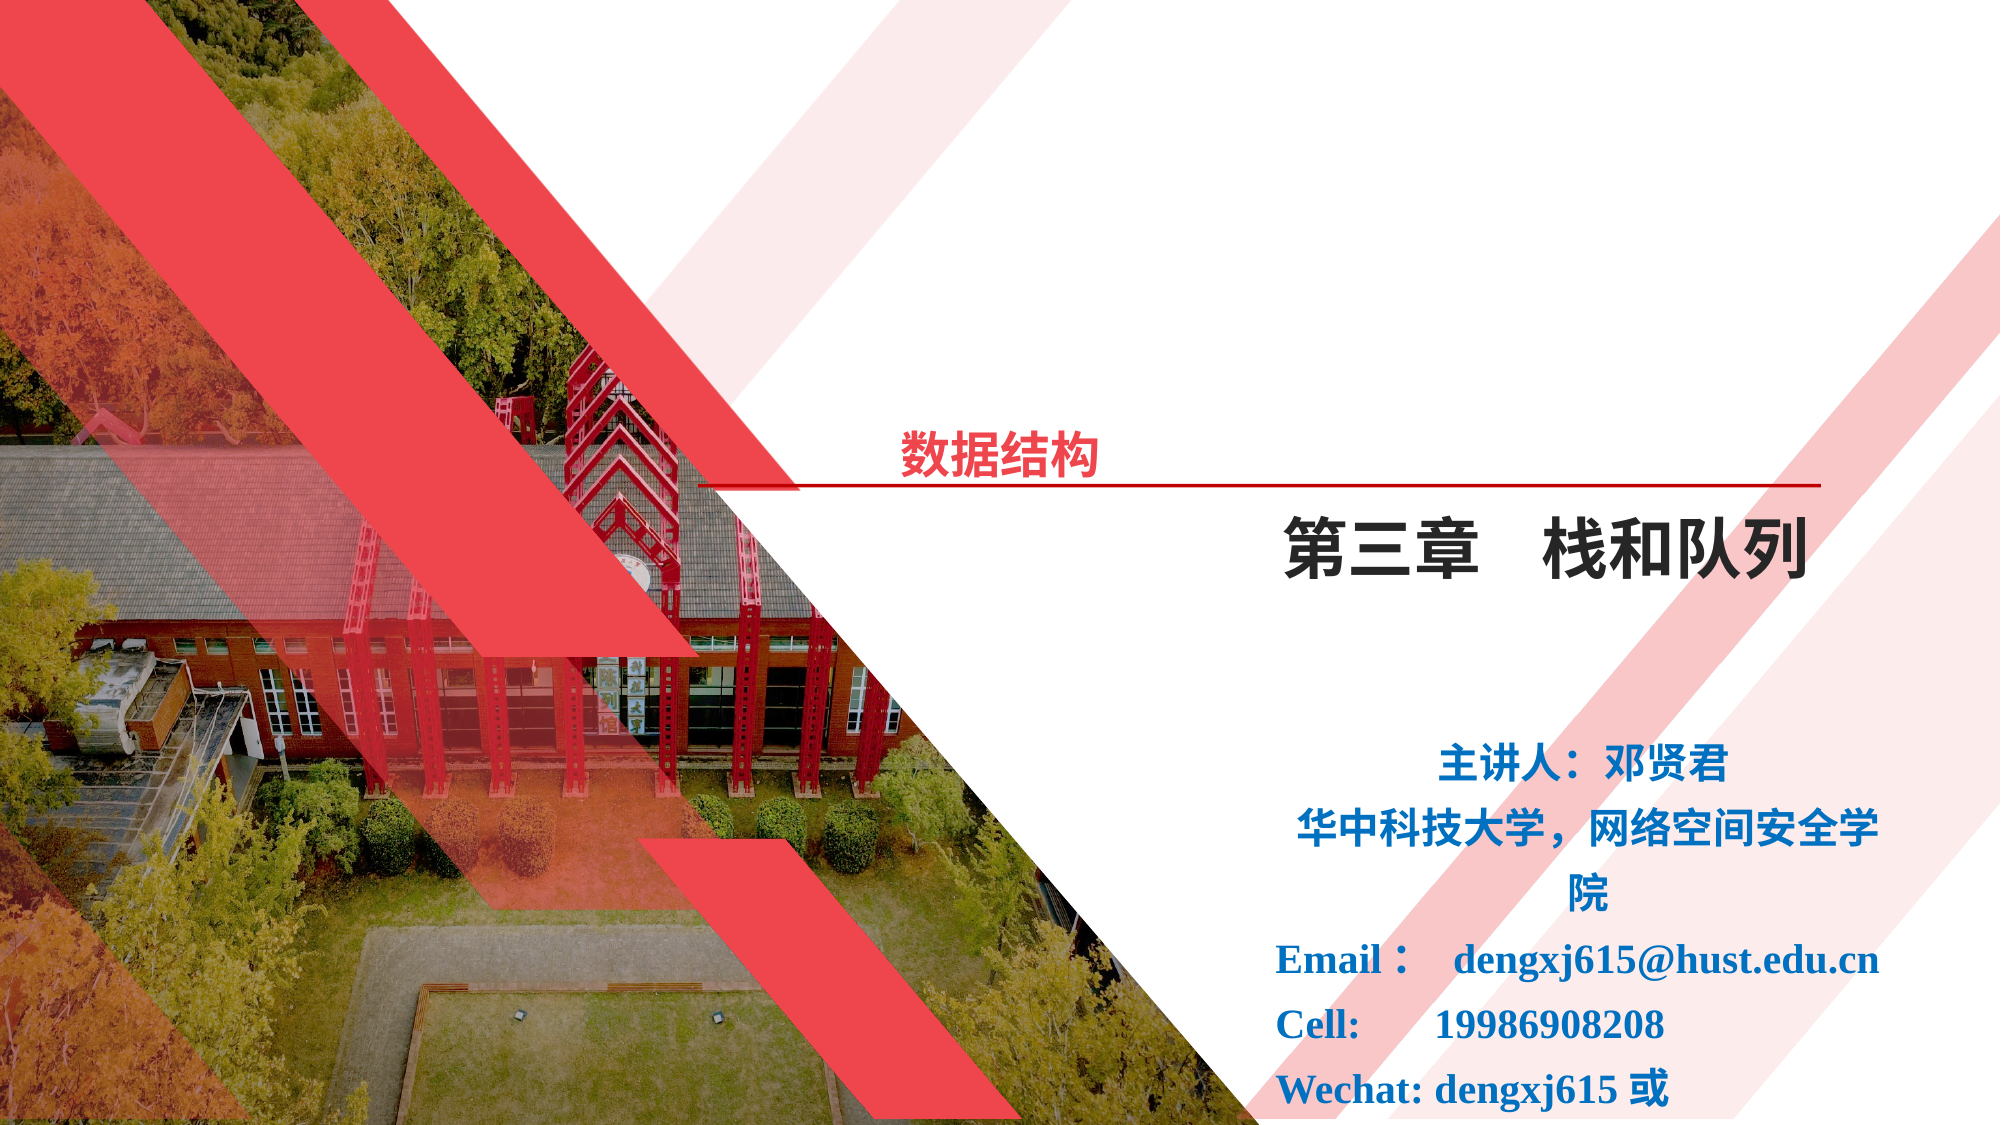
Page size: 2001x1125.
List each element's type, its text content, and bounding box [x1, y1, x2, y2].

picture [0, 0, 2000, 1125]
text_box 主讲人：邓贤君 华中科技大学，网络空间安全学院 Email： dengxj615@hust.edu.cn Cell: 19986908208 Wechat: dengxj615或13787704209 [1261, 1119, 1916, 1125]
